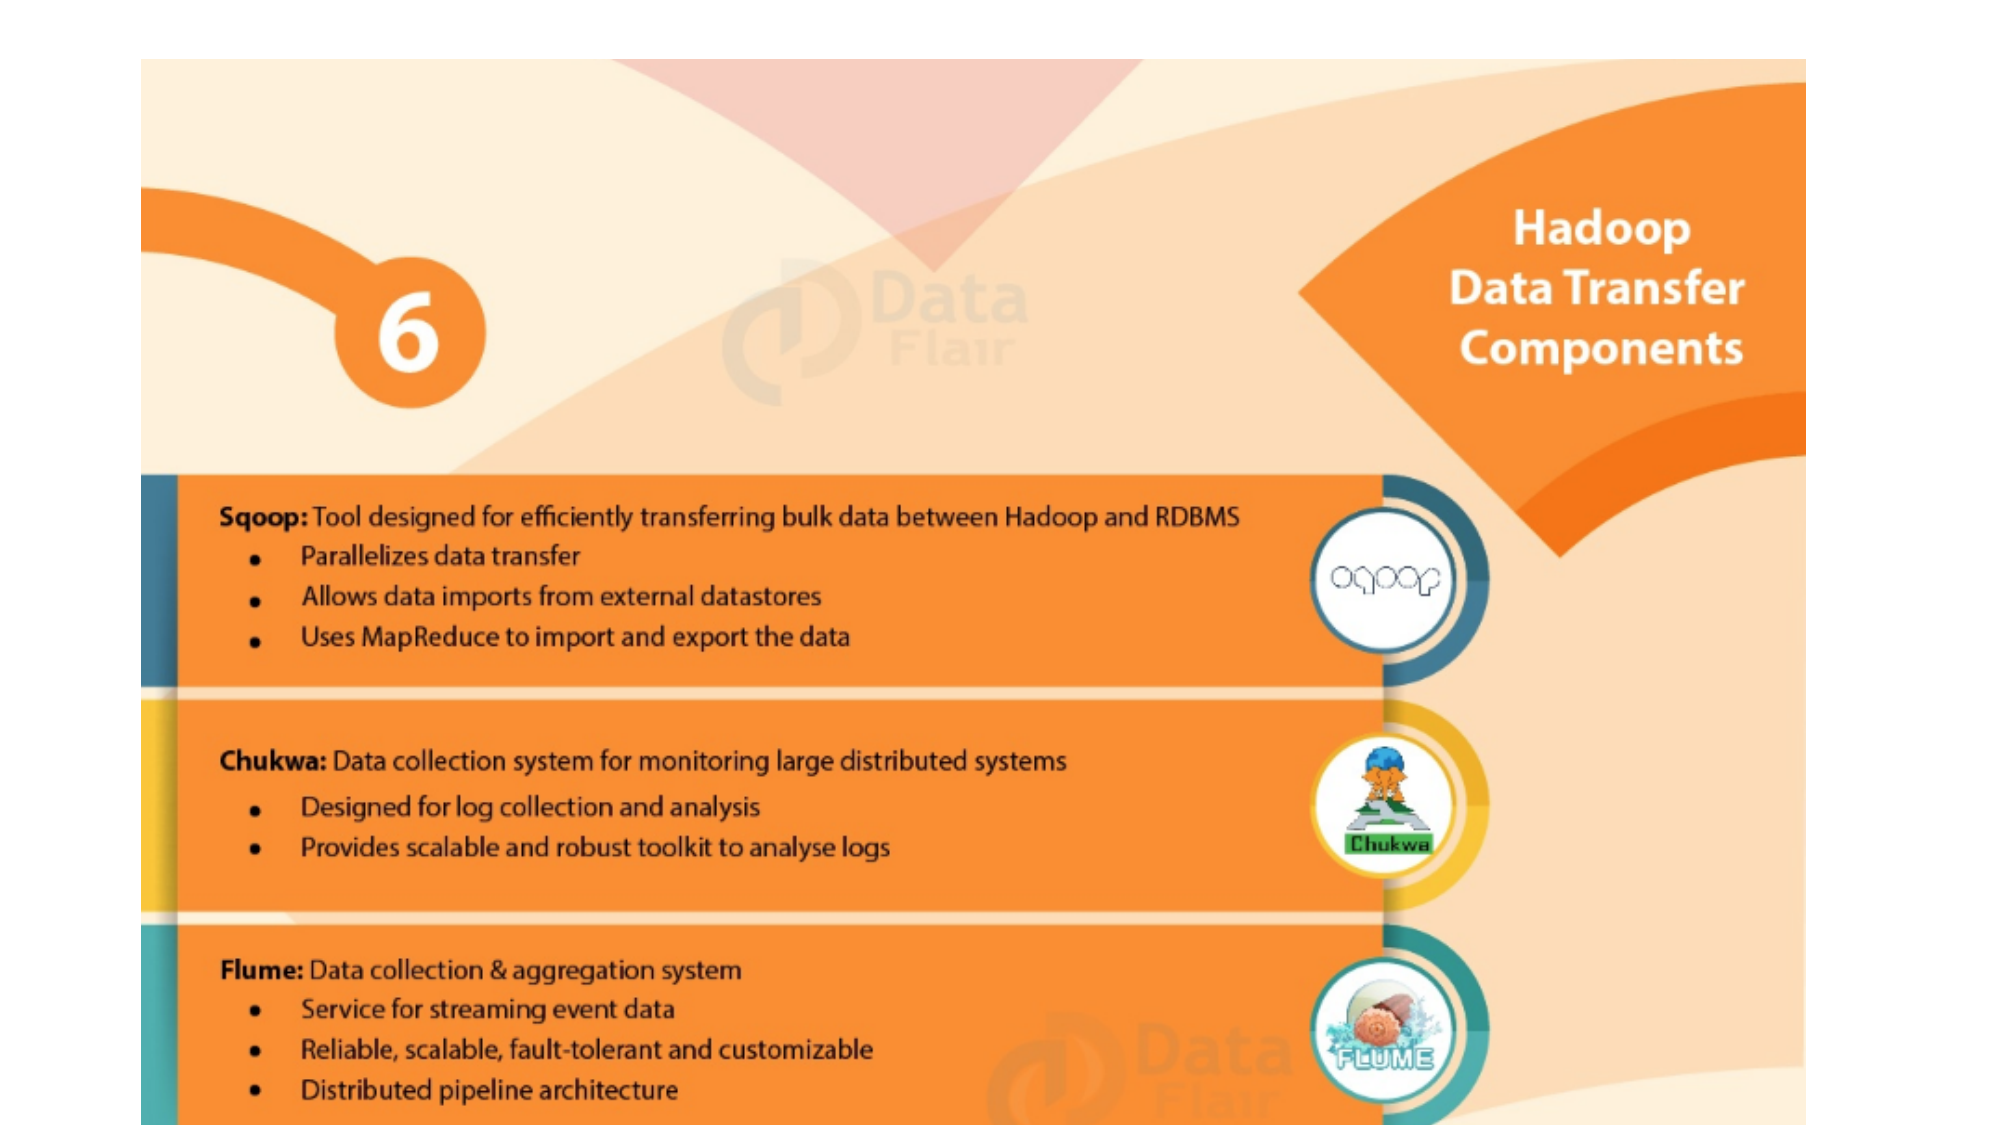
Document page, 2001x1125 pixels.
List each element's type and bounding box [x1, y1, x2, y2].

picture [141, 59, 1806, 1125]
